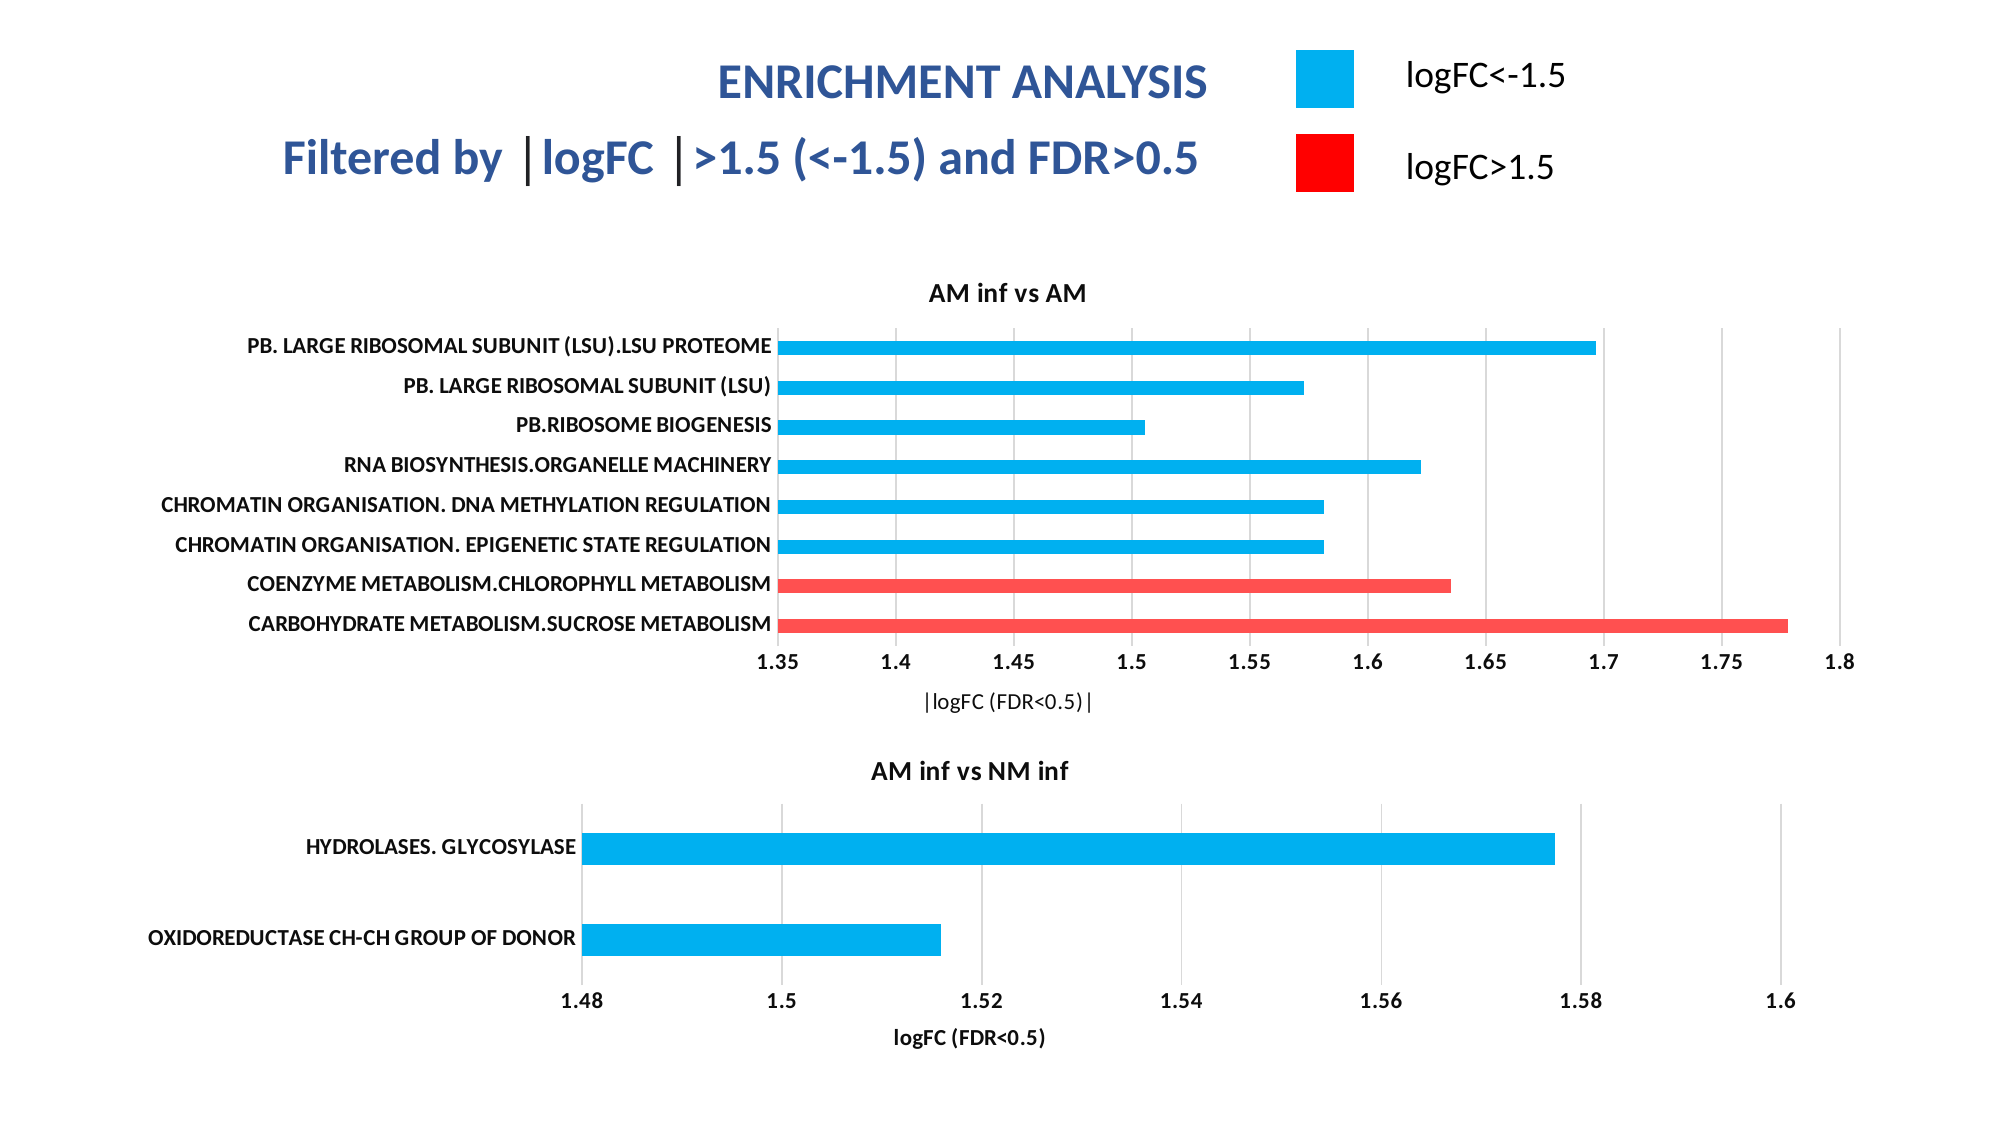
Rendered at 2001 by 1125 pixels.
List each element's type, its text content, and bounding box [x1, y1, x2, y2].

text_box logFC>1.5 [1391, 134, 1745, 195]
text_box Filtered by |logFC |>1.5 (<-1.5) and FDR>0.5 [268, 117, 1628, 192]
text_box logFC<-1.5 [1391, 42, 1745, 103]
text_box ENRICHMENT ANALYSIS [702, 41, 1297, 117]
text_box [1296, 134, 1354, 192]
text_box [1296, 50, 1354, 108]
chart [108, 254, 1891, 1084]
